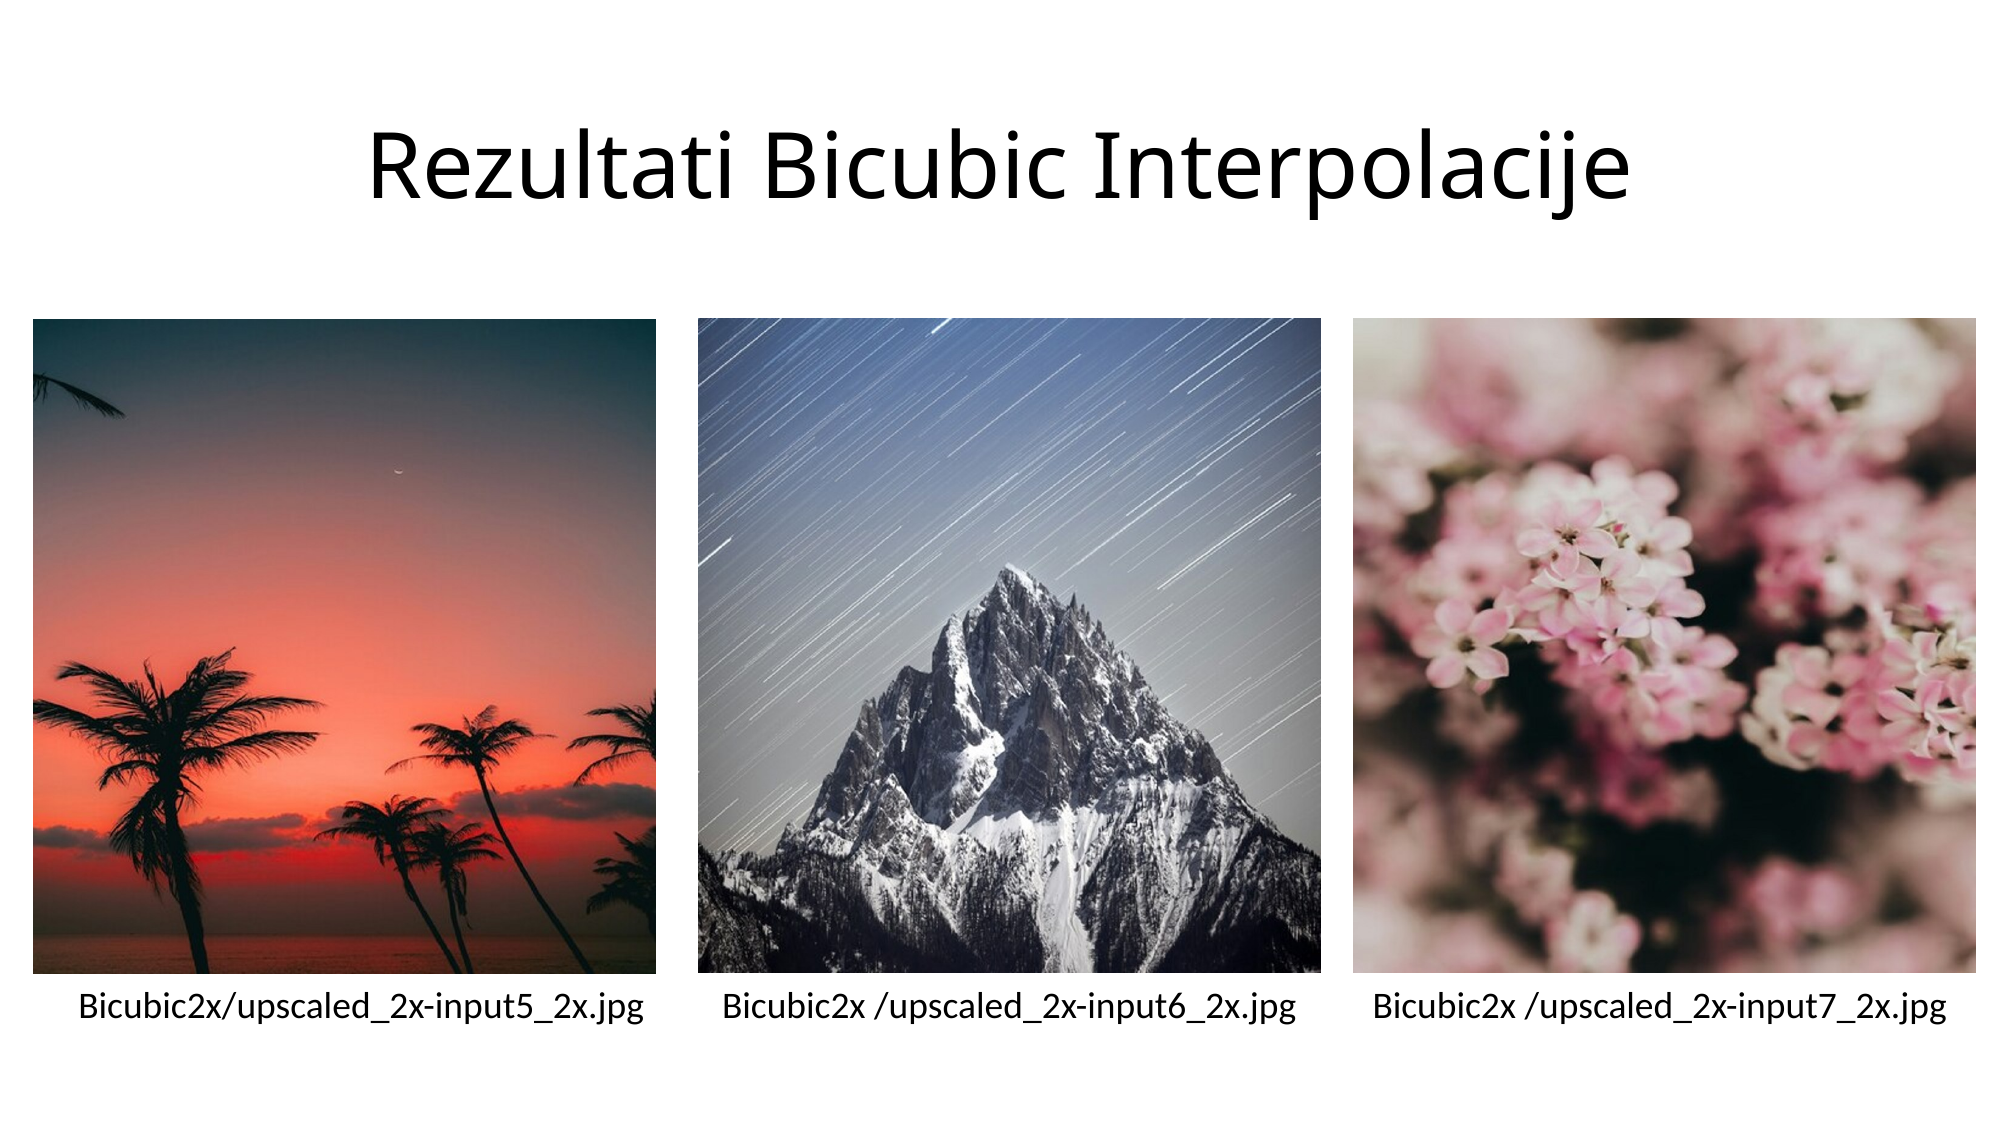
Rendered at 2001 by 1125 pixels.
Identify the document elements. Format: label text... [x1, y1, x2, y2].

title Rezultati Bicubic Interpolacije [137, 59, 1863, 278]
text_box Bicubic2x /upscaled_2x-input6_2x.jpg [698, 973, 1321, 1034]
text_box Bicubic2x /upscaled_2x-input7_2x.jpg [1353, 973, 1967, 1034]
picture [33, 319, 656, 974]
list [698, 318, 1321, 973]
picture [1353, 318, 1976, 973]
text_box Bicubic2x/upscaled_2x-input5_2x.jpg [33, 973, 689, 1034]
